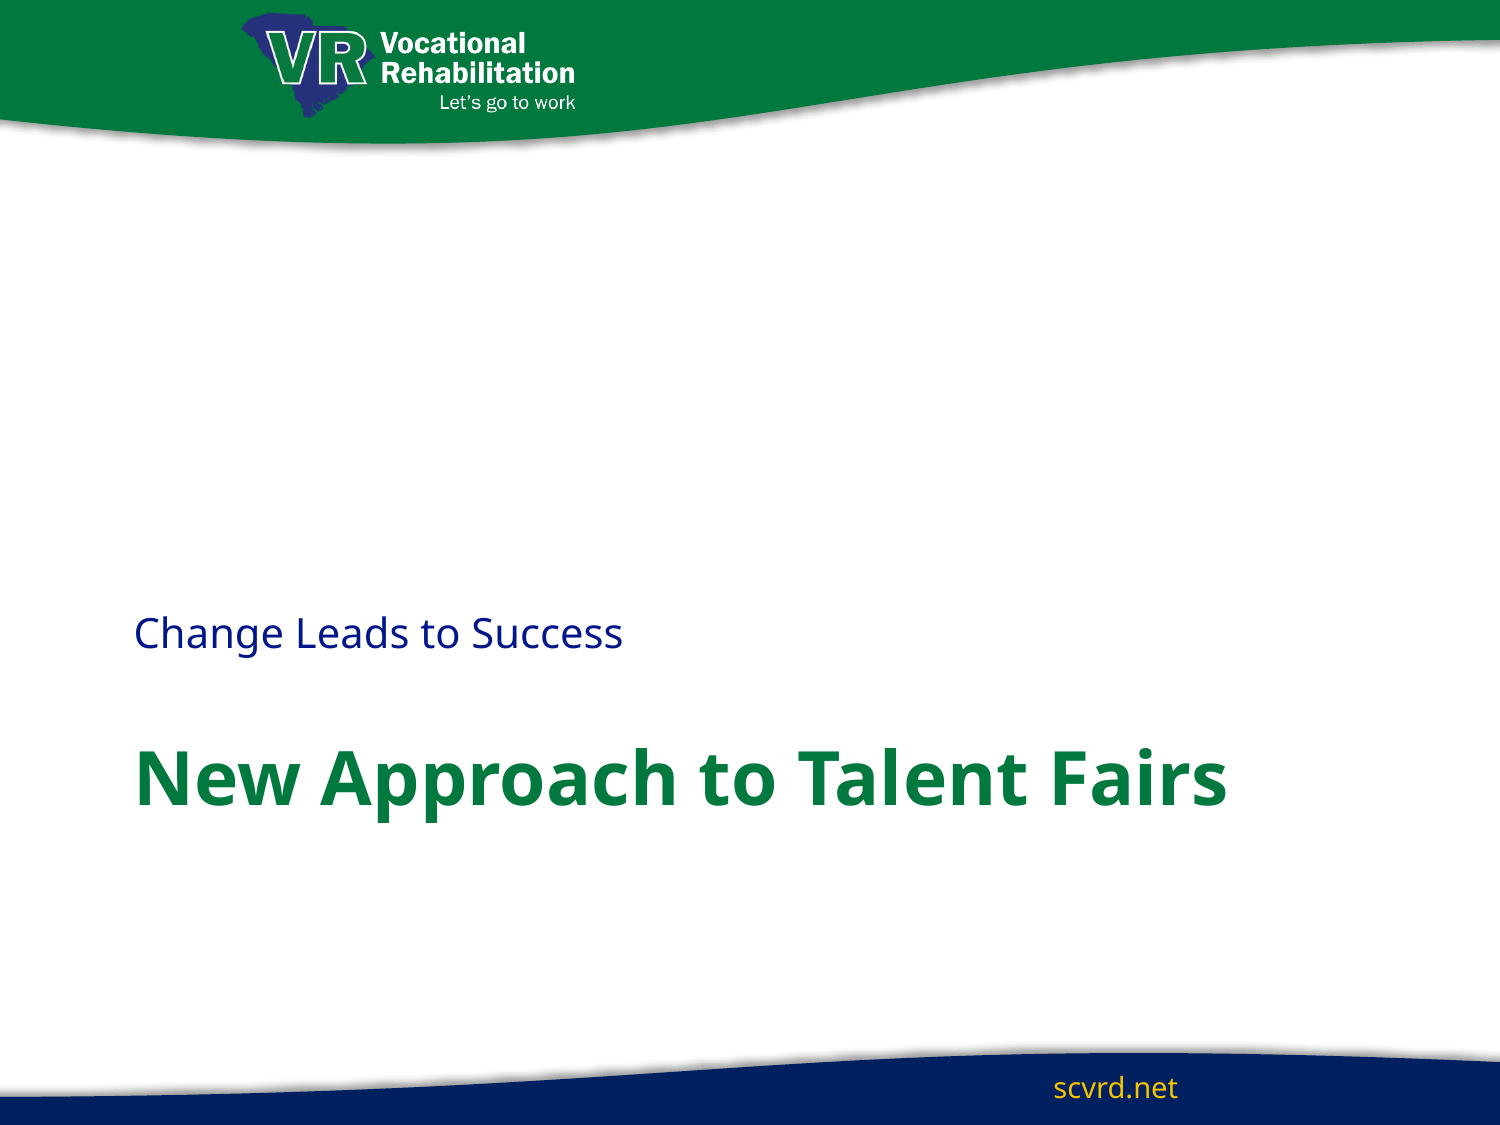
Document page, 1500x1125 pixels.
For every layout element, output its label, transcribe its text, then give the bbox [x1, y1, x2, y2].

title New Approach to Talent Fairs [118, 724, 1394, 830]
picture [241, 12, 575, 118]
list Change Leads to Success [118, 476, 1394, 724]
